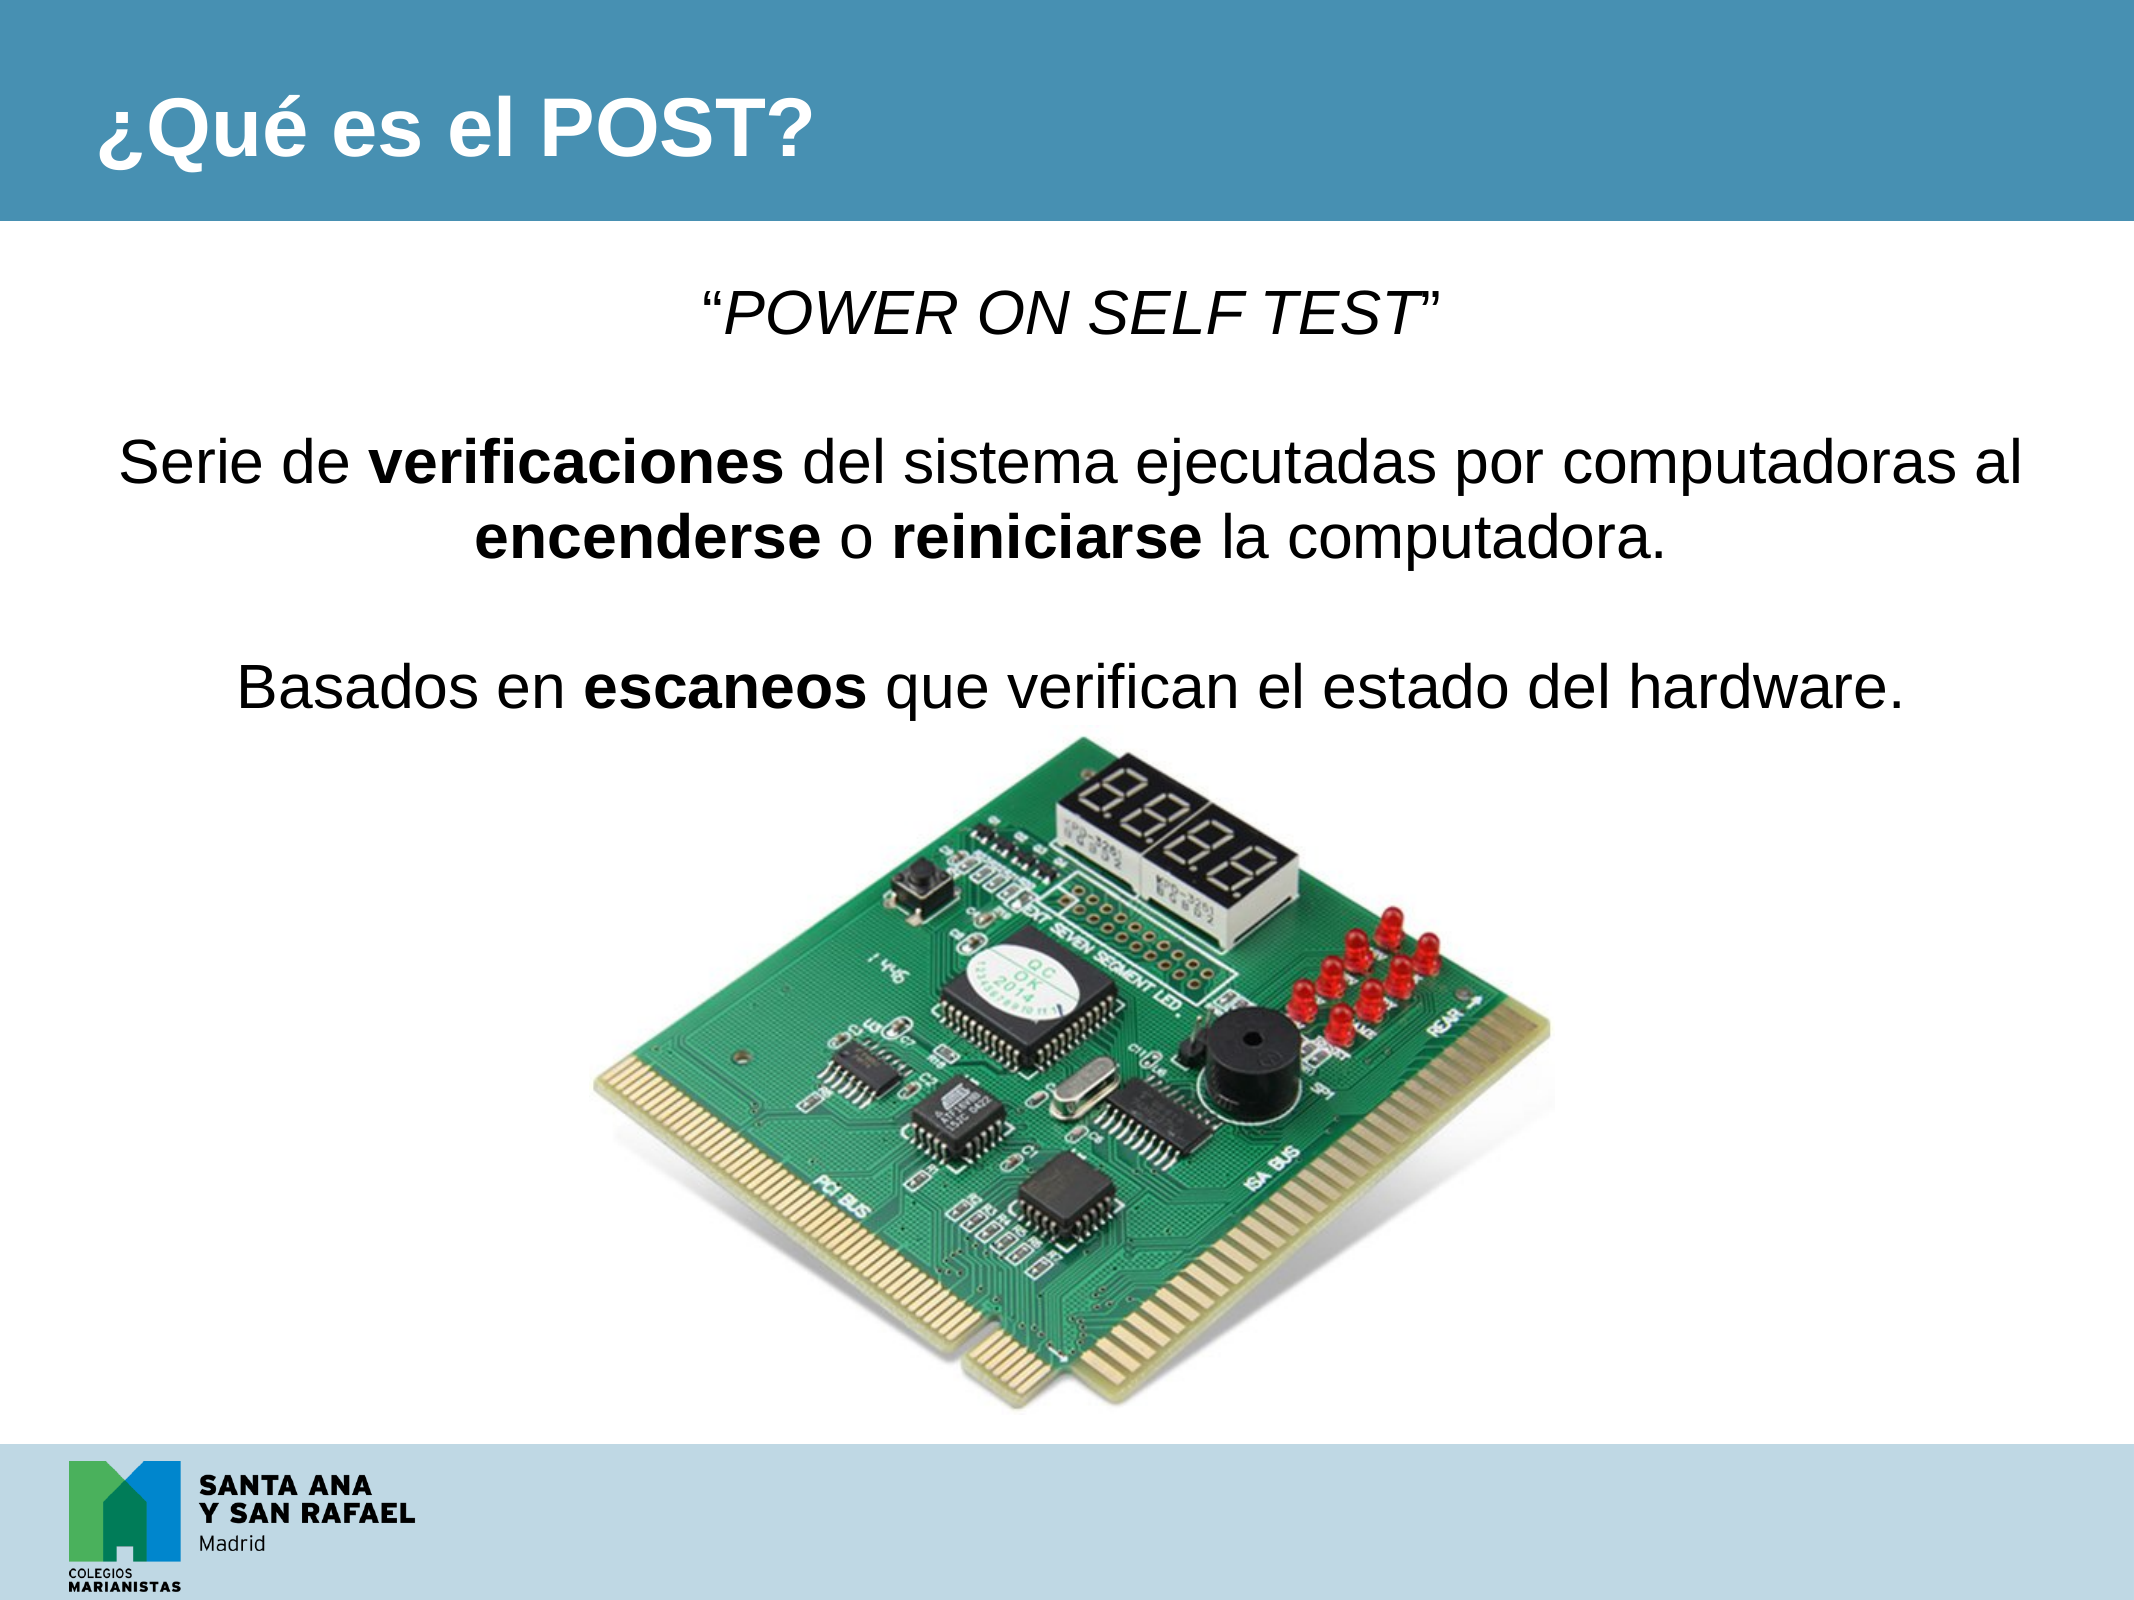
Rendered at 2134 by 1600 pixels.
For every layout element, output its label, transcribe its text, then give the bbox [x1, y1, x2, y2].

picture [589, 725, 1555, 1415]
text_box [0, 1444, 2134, 1600]
title ¿Qué es el POST? [95, 46, 1429, 173]
text_box [0, 0, 2134, 221]
picture [68, 1460, 416, 1592]
text_box “POWER ON SELF TEST” Serie de verificaciones del sistema ejecutadas por computadoras al encenderse o reiniciarse la computadora. Basados en escaneos que verifican el estado del hardware. [69, 263, 2075, 805]
